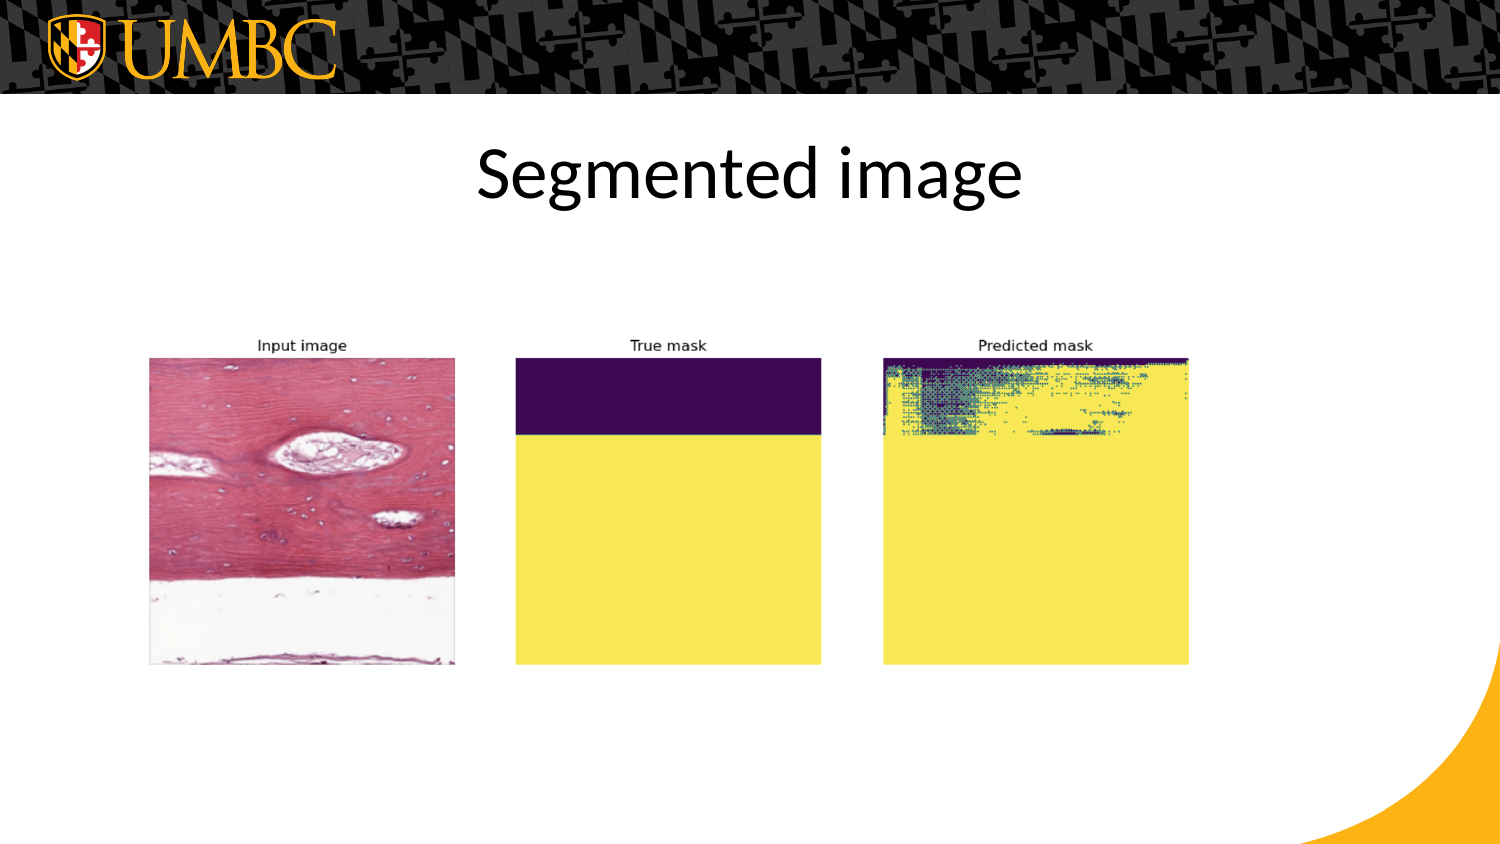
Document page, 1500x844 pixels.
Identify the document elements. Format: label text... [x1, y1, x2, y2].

picture [1299, 639, 1500, 844]
title Segmented image [75, 115, 1425, 221]
picture [0, 0, 1500, 94]
picture [132, 319, 1216, 689]
